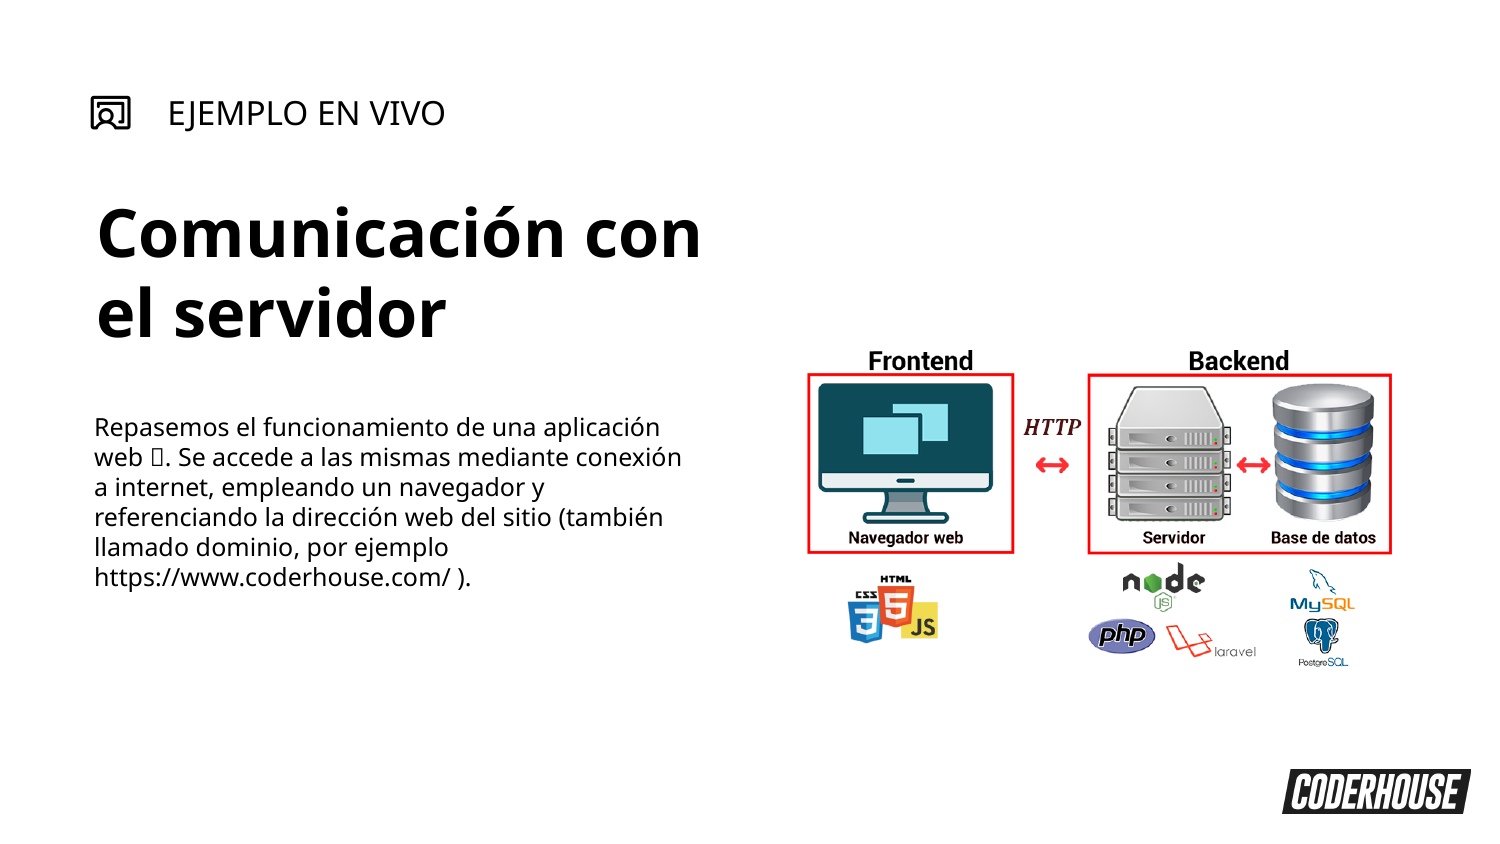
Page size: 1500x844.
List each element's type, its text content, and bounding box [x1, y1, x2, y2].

picture [1281, 769, 1471, 814]
picture [796, 329, 1406, 676]
text_box Repasemos el funcionamiento de una aplicación web 🧠. Se accede a las mismas mediante conexión a internet, empleando un navegador y referenciando la dirección web del sitio (también llamado dominio, por ejemplo https://www.coderhouse.com/ ). [79, 396, 705, 607]
picture [86, 87, 135, 137]
text_box Comunicación con el servidor [81, 175, 721, 366]
text_box EJEMPLO EN VIVO [152, 76, 632, 147]
text_box [74, 76, 146, 133]
